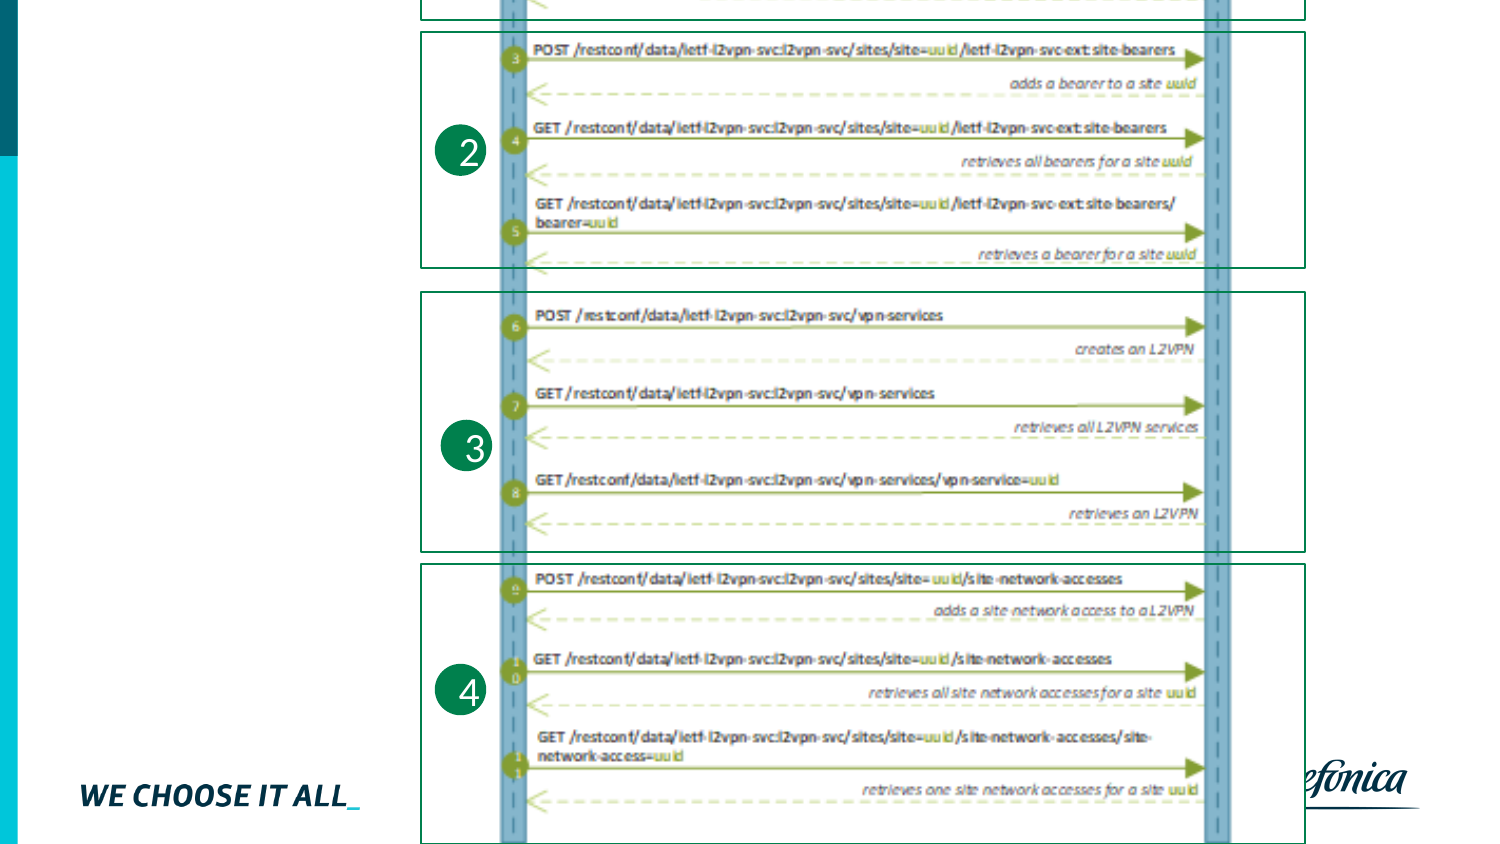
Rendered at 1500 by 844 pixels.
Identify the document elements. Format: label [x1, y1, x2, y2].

picture [86, 784, 93, 797]
picture [1307, 740, 1448, 829]
picture [98, 784, 104, 796]
picture [420, 0, 1306, 844]
picture [80, 784, 361, 810]
picture [179, 789, 187, 802]
picture [201, 789, 208, 802]
picture [1330, 773, 1338, 788]
picture [159, 784, 167, 793]
